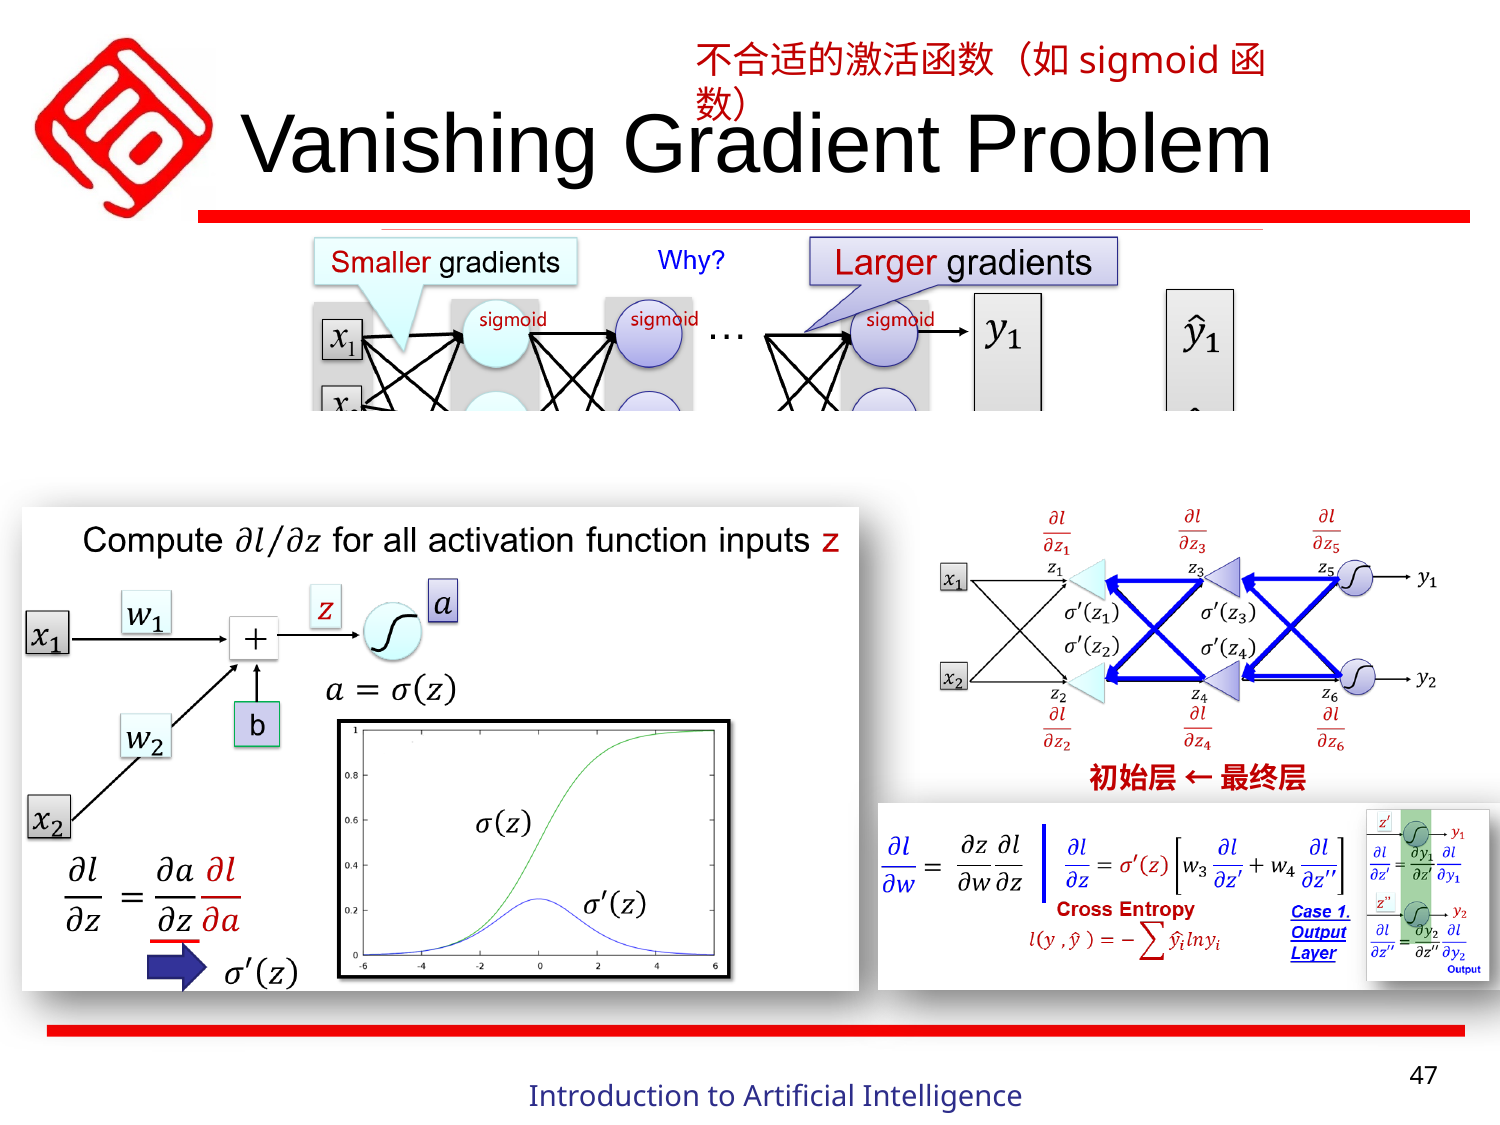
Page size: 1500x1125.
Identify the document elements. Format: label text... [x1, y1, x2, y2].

picture [31, 34, 216, 221]
picture [21, 506, 860, 992]
picture [289, 229, 1264, 411]
text_box 初始层 ← 最终层 [1075, 758, 1358, 801]
title Vanishing Gradient Problem [225, 45, 1425, 233]
picture [937, 506, 1441, 751]
text_box 不合适的激活函数（如sigmoid函数） [680, 28, 1354, 134]
text_box 47 [1287, 1052, 1453, 1088]
picture [877, 802, 1500, 991]
text_box Introduction to Artificial Intelligence [456, 1069, 1096, 1125]
